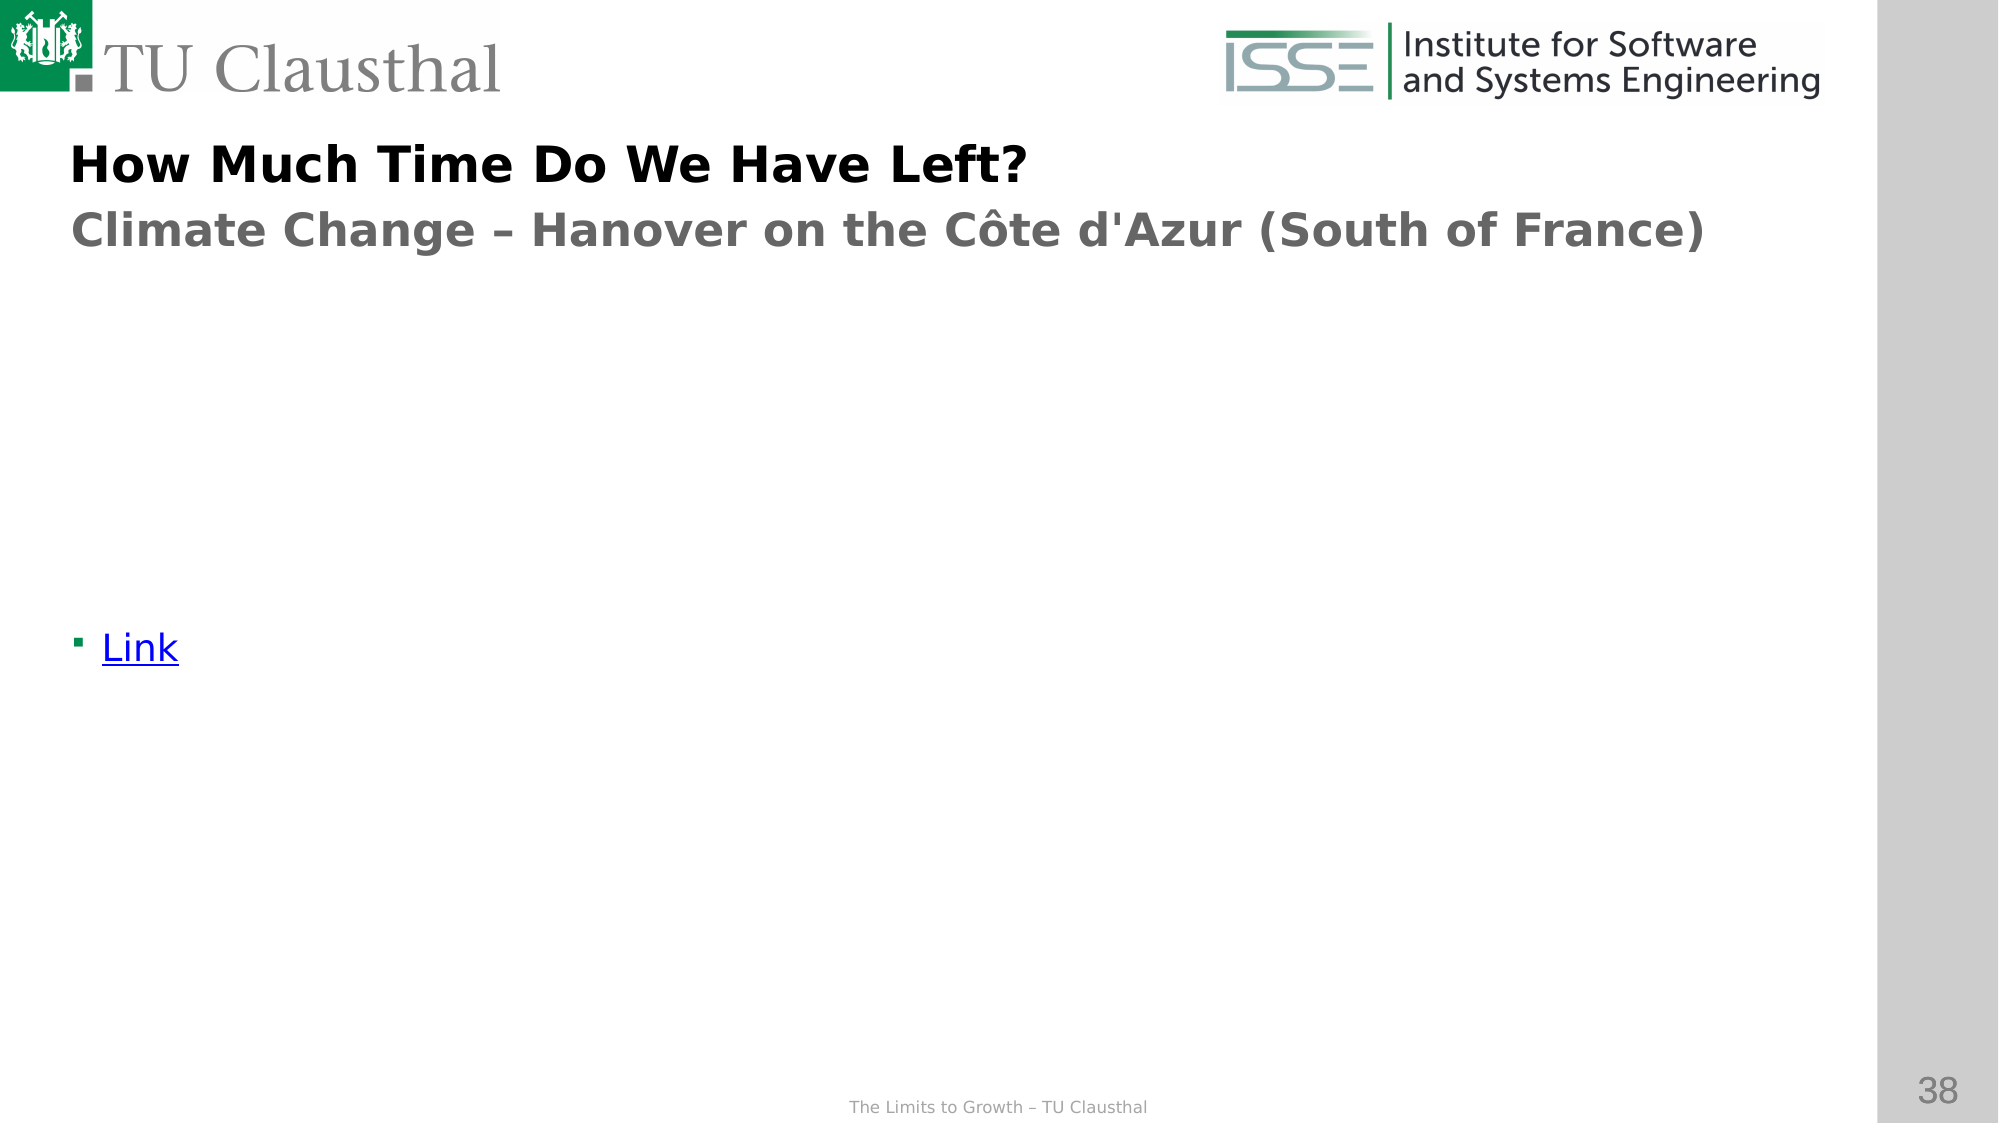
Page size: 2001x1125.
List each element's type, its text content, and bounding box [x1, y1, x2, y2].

text_box Climate Change – Hanover on the Côte d'Azur (South of France) [70, 188, 1769, 269]
text_box Link [54, 207, 1817, 1033]
picture [1218, 22, 1825, 106]
picture [0, 0, 500, 92]
text_box How Much Time Do We Have Left? [54, 125, 1817, 206]
